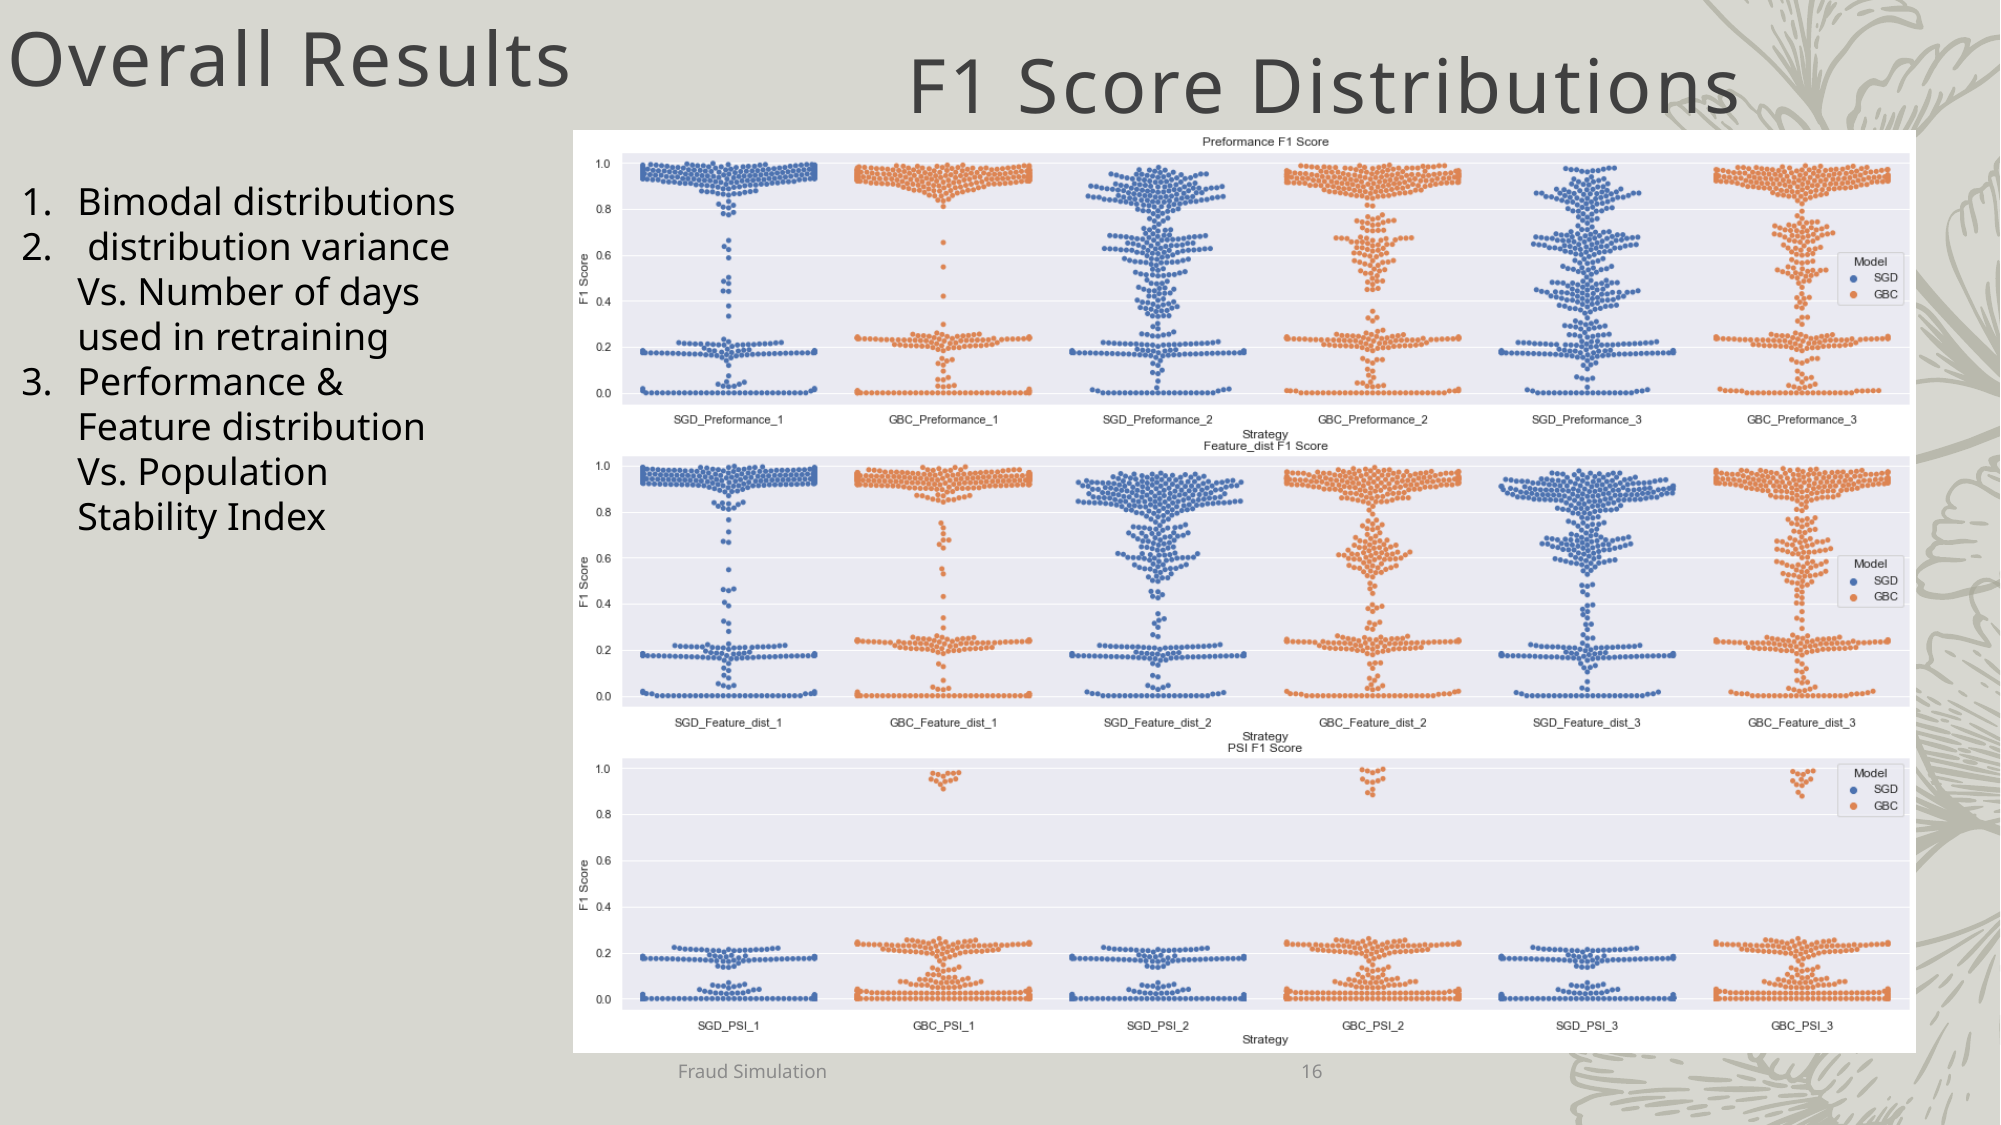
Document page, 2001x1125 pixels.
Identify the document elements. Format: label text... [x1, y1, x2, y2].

slide_number 16 [1234, 1053, 1338, 1103]
text_box Bimodal distributions distribution variance Vs. Number of days used in retraining Performance & Feature distribution Vs. Population Stability Index [6, 170, 478, 546]
text_box F1 Score Distributions [892, 20, 2000, 239]
footer Fraud Simulation [414, 1042, 1090, 1103]
picture [573, 130, 1916, 1053]
title Overall Results [0, 0, 1193, 212]
